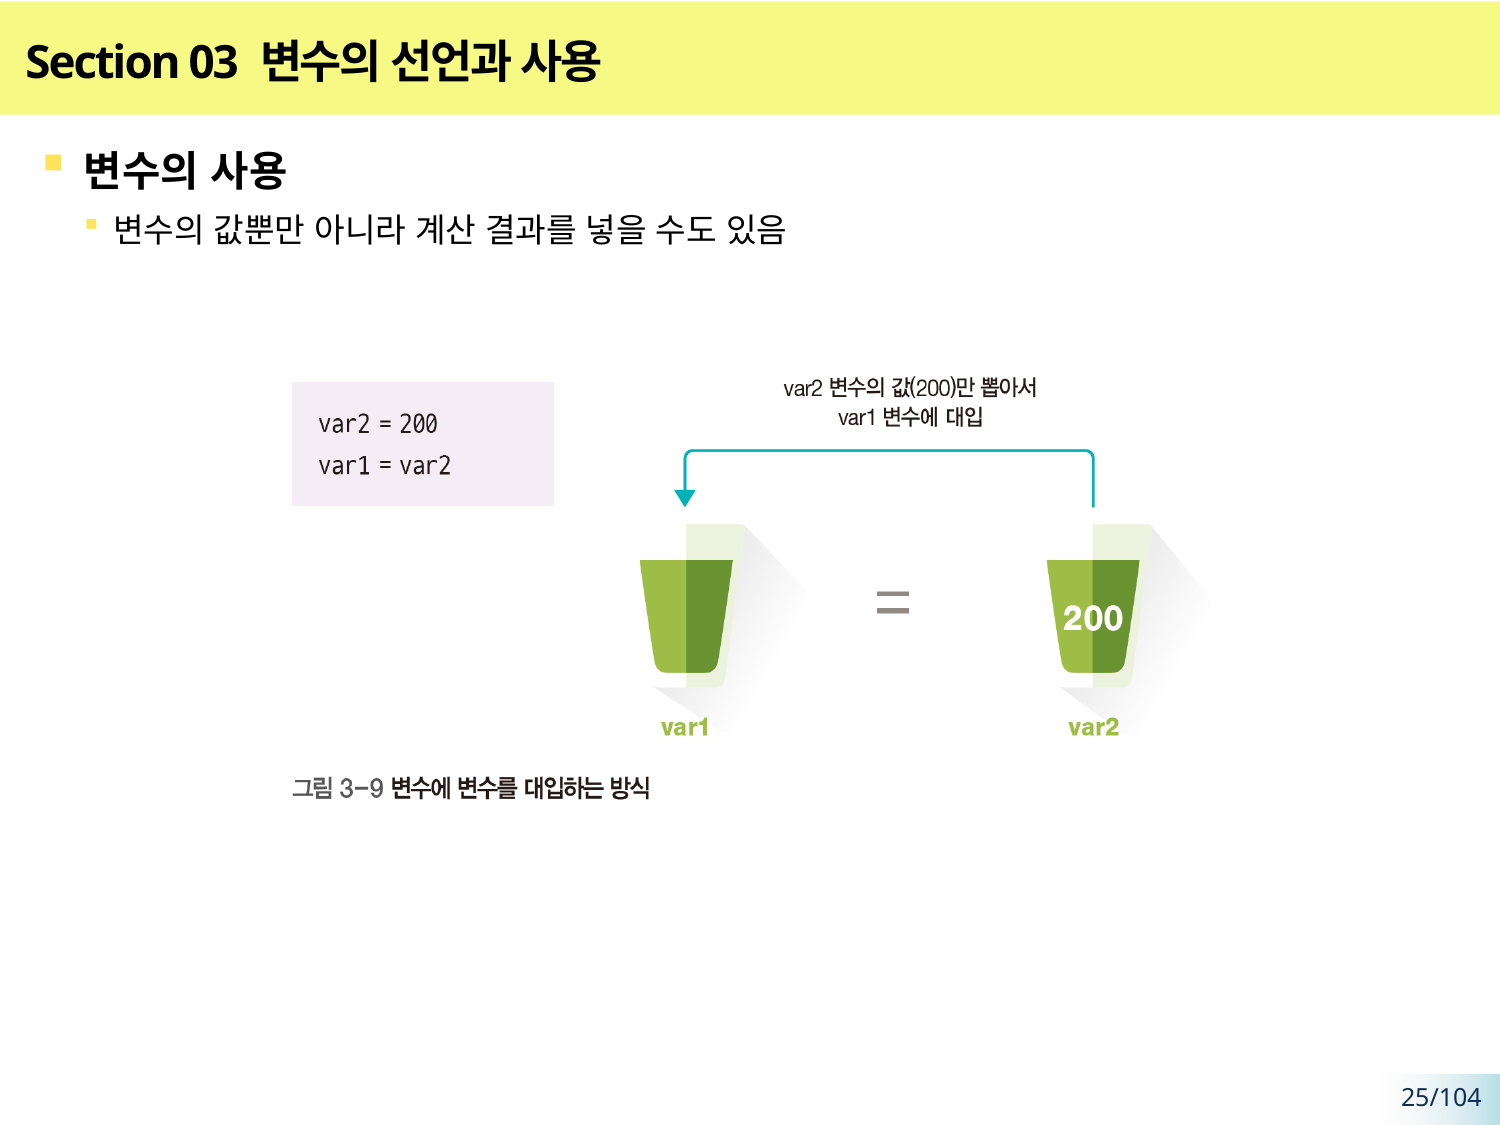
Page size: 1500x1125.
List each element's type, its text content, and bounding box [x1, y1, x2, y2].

picture [284, 355, 1211, 814]
title Section 03 변수의 선언과 사용 [10, 21, 1288, 99]
list 변수의 사용 변수의 값뿐만 아니라 계산 결과를 넣을 수도 있음 [10, 126, 1481, 1057]
